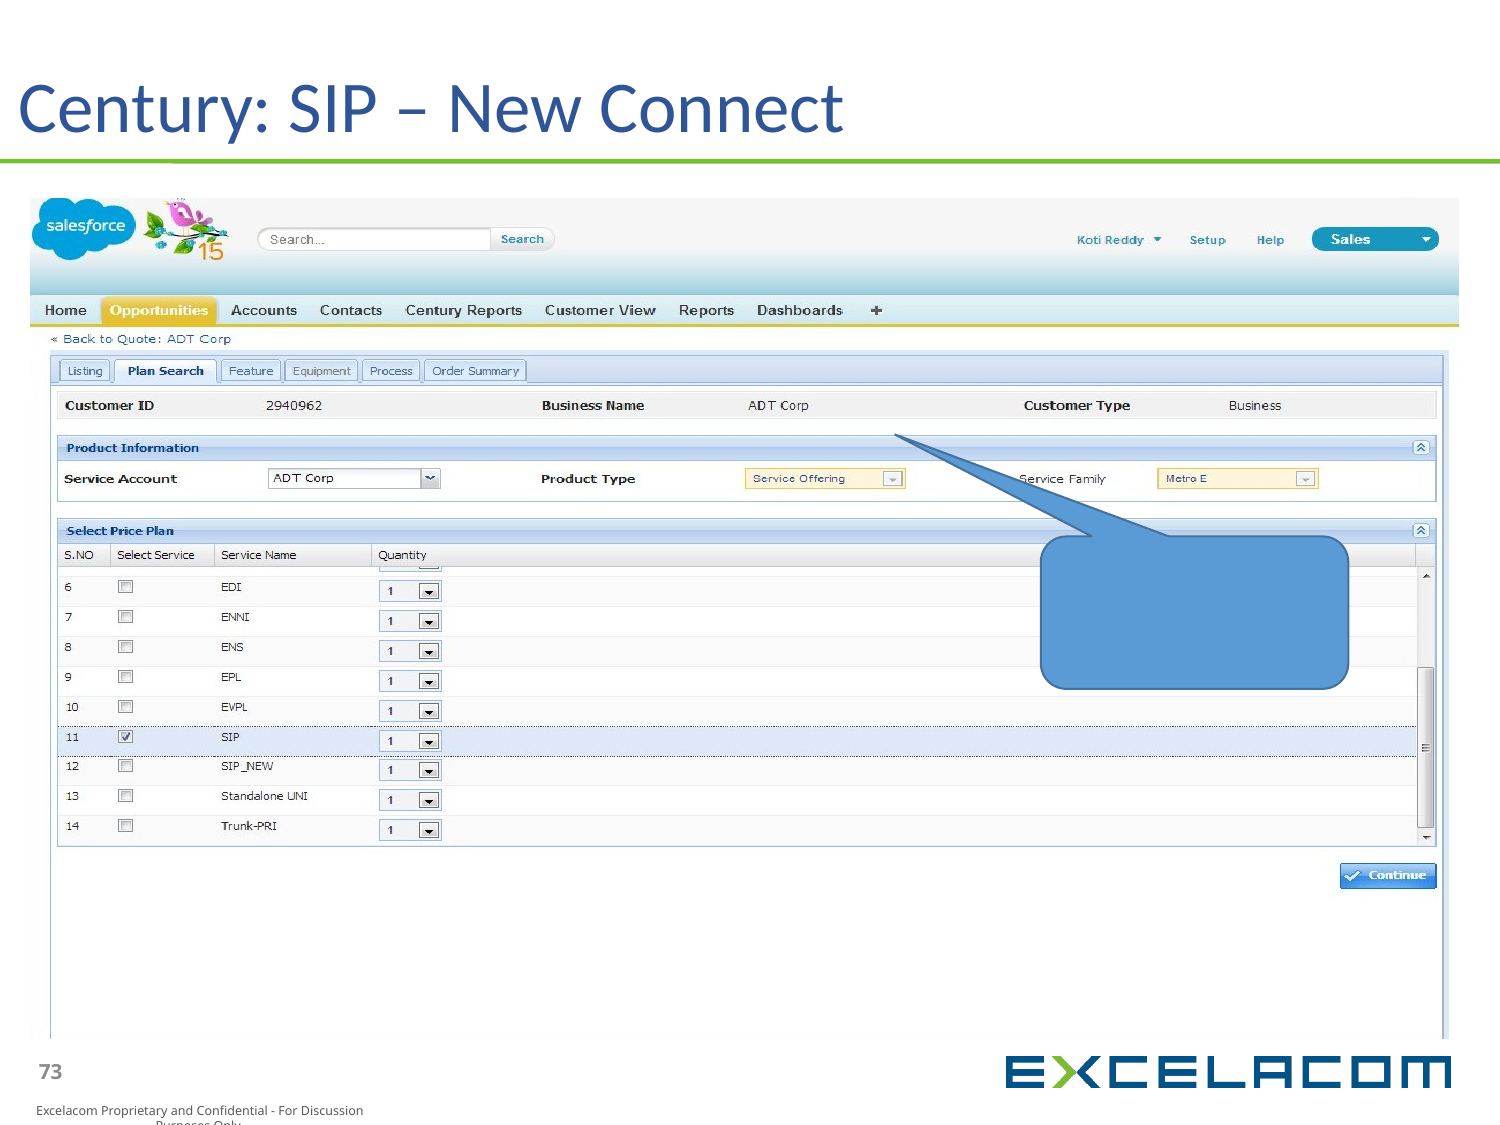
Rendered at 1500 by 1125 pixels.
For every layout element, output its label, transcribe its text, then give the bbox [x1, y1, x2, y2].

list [29, 198, 1459, 1039]
picture [1006, 1056, 1451, 1088]
slide_number 73 [23, 1042, 93, 1103]
text_box Century: SIP – New Connect [3, 51, 861, 155]
